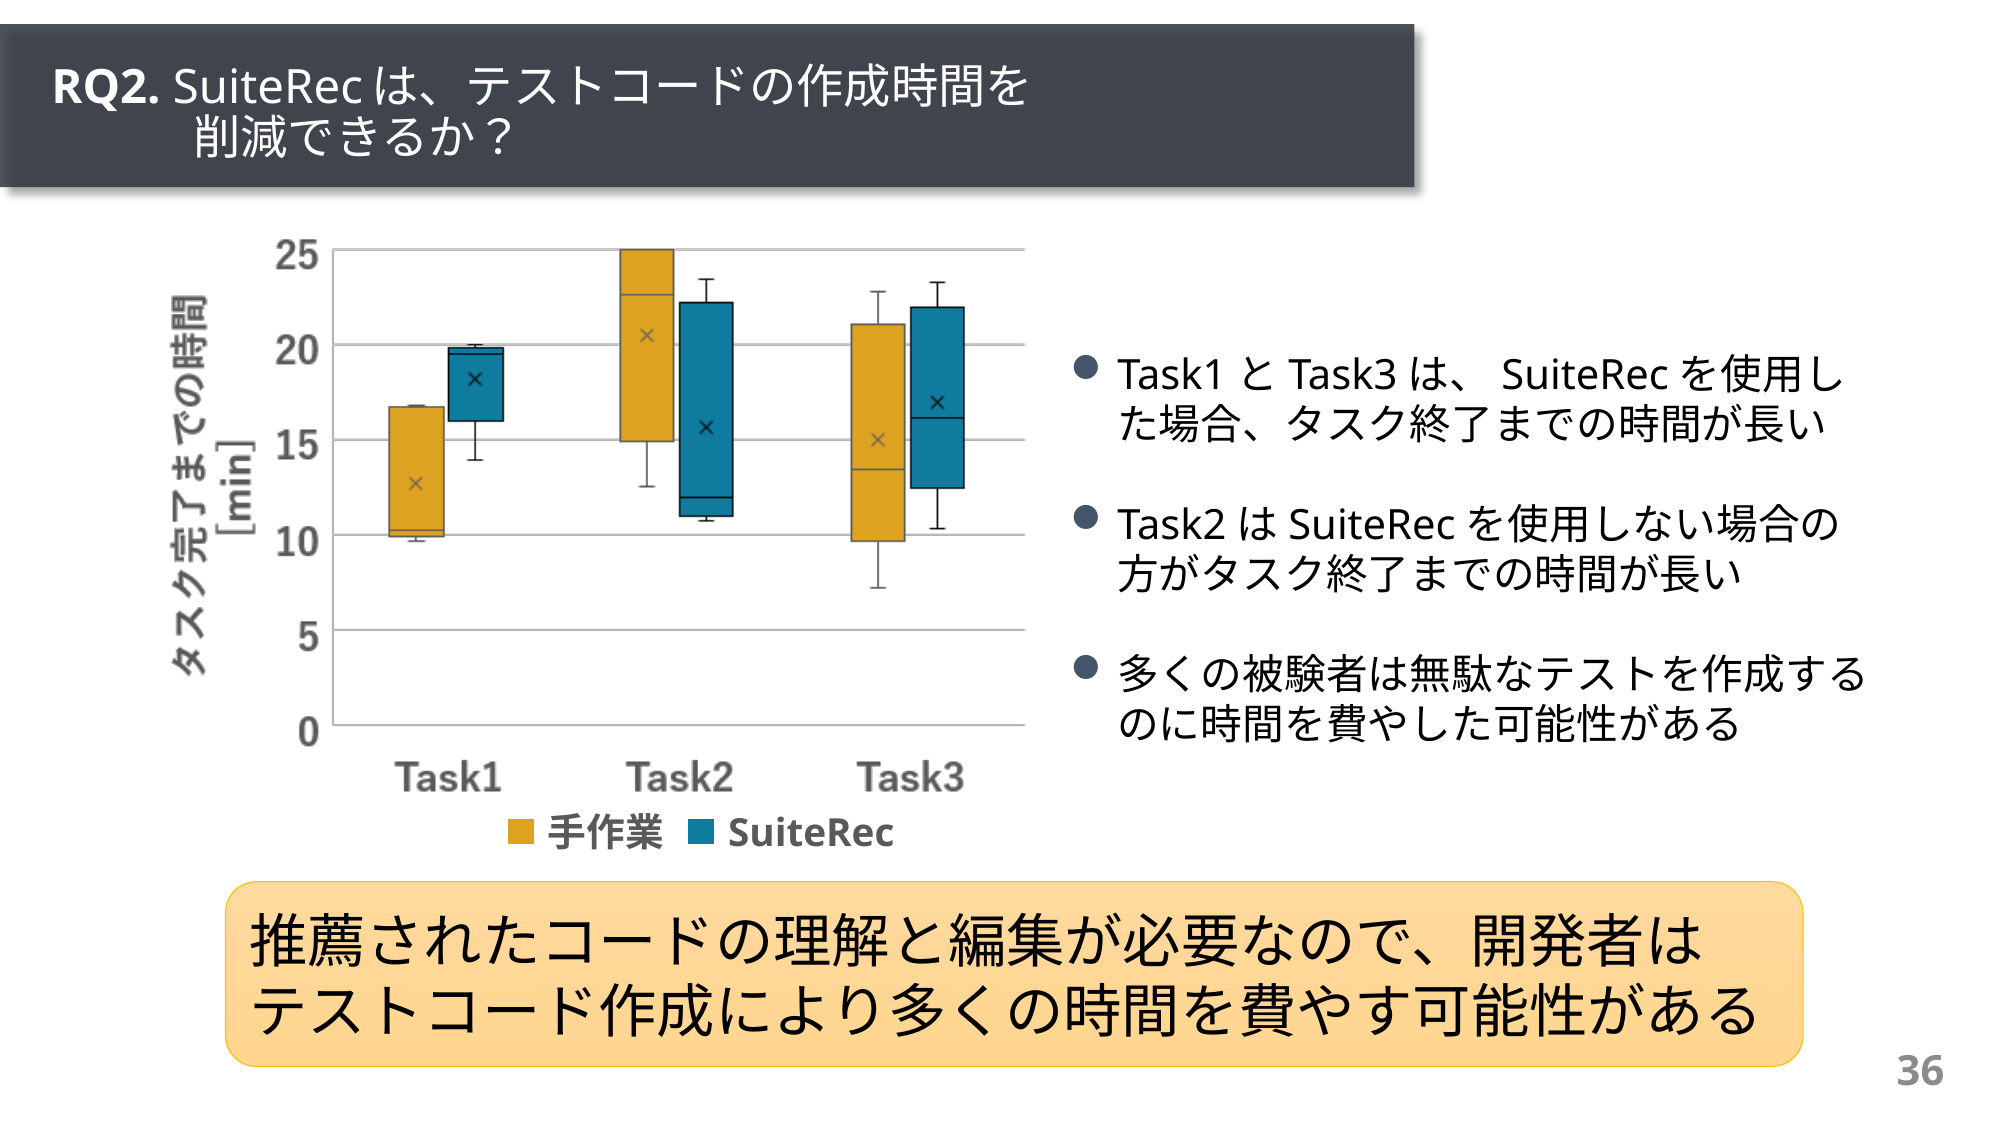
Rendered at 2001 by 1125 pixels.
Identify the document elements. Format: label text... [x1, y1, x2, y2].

text_box 推薦されたコードの理解と編集が必要なので、開発者は テストコード作成により多くの時間を費やす可能性がある [224, 881, 1804, 1067]
picture [156, 207, 1040, 829]
text_box Task1とTask3は、SuiteRecを使用した場合、タスク終了までの時間が長い Task2はSuiteRecを使用しない場合の方がタスク終了までの時間が長い 多くの被験者は無駄なテストを作成するのに時間を費やした可能性がある [1055, 340, 1886, 756]
text_box SuiteRec [713, 800, 926, 862]
text_box [688, 819, 713, 844]
text_box 手作業 [532, 800, 713, 862]
text_box [508, 819, 532, 844]
title RQ2. SuiteRecは、テストコードの作成時間を 削減できるか？ [36, 54, 1380, 174]
